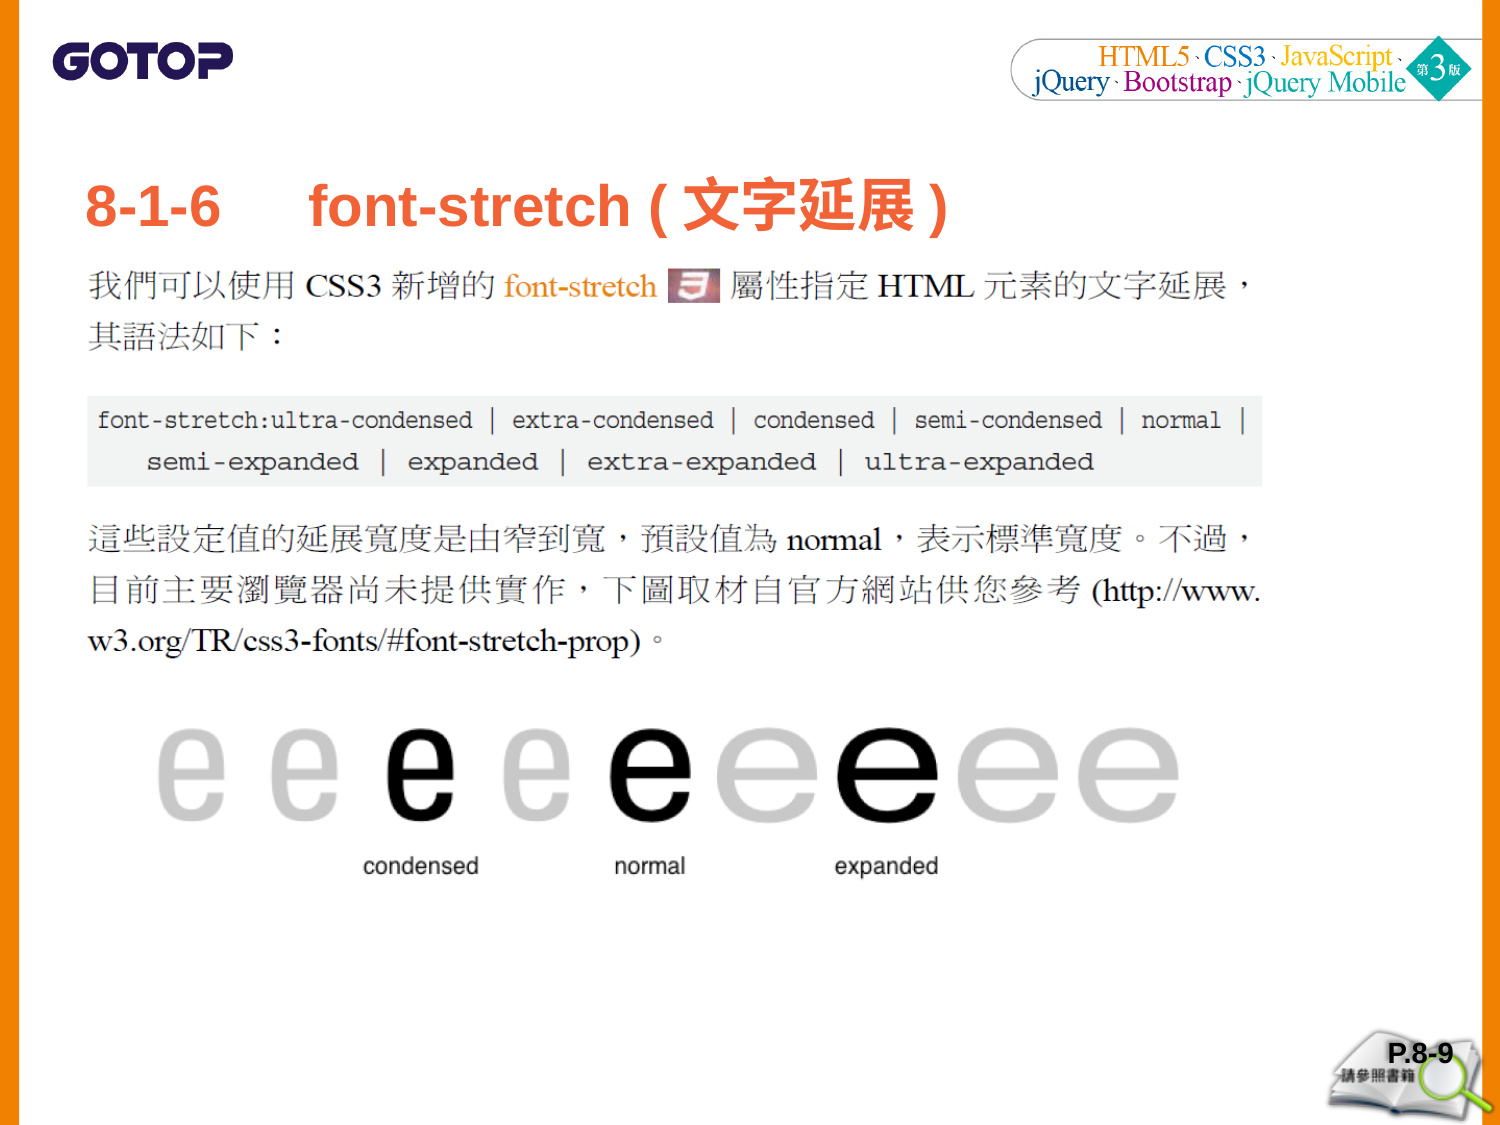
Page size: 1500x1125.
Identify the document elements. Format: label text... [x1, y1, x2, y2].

list 8-1-6 font-stretch (文字延展) [70, 125, 1436, 1106]
picture [0, 0, 1500, 1125]
list P.8-9 [1293, 1016, 1469, 1069]
